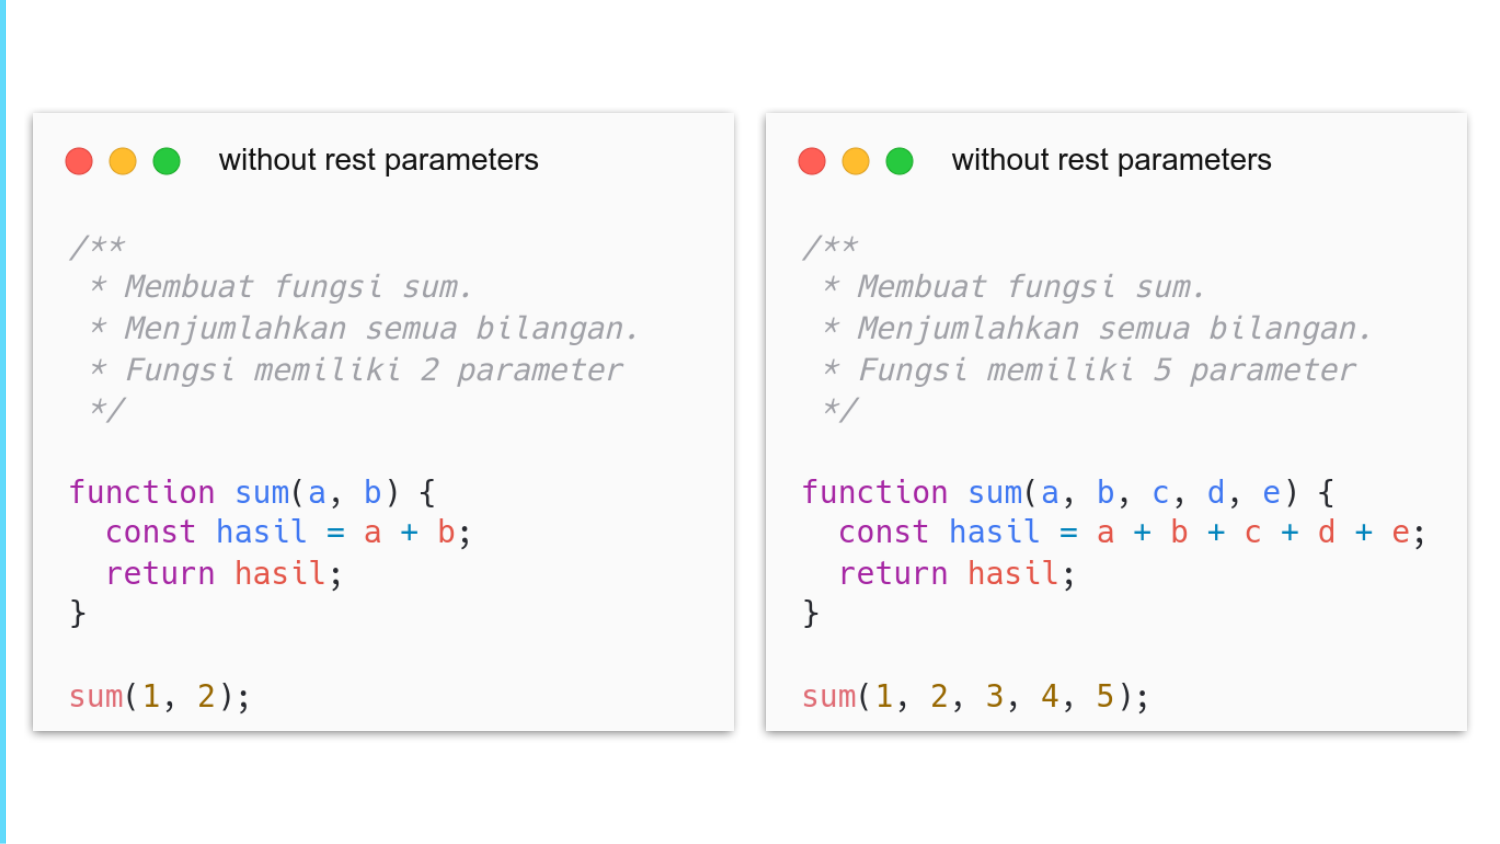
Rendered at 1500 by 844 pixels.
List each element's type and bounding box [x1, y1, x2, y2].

picture [33, 113, 734, 731]
text_box [0, 0, 6, 844]
picture [766, 113, 1467, 731]
